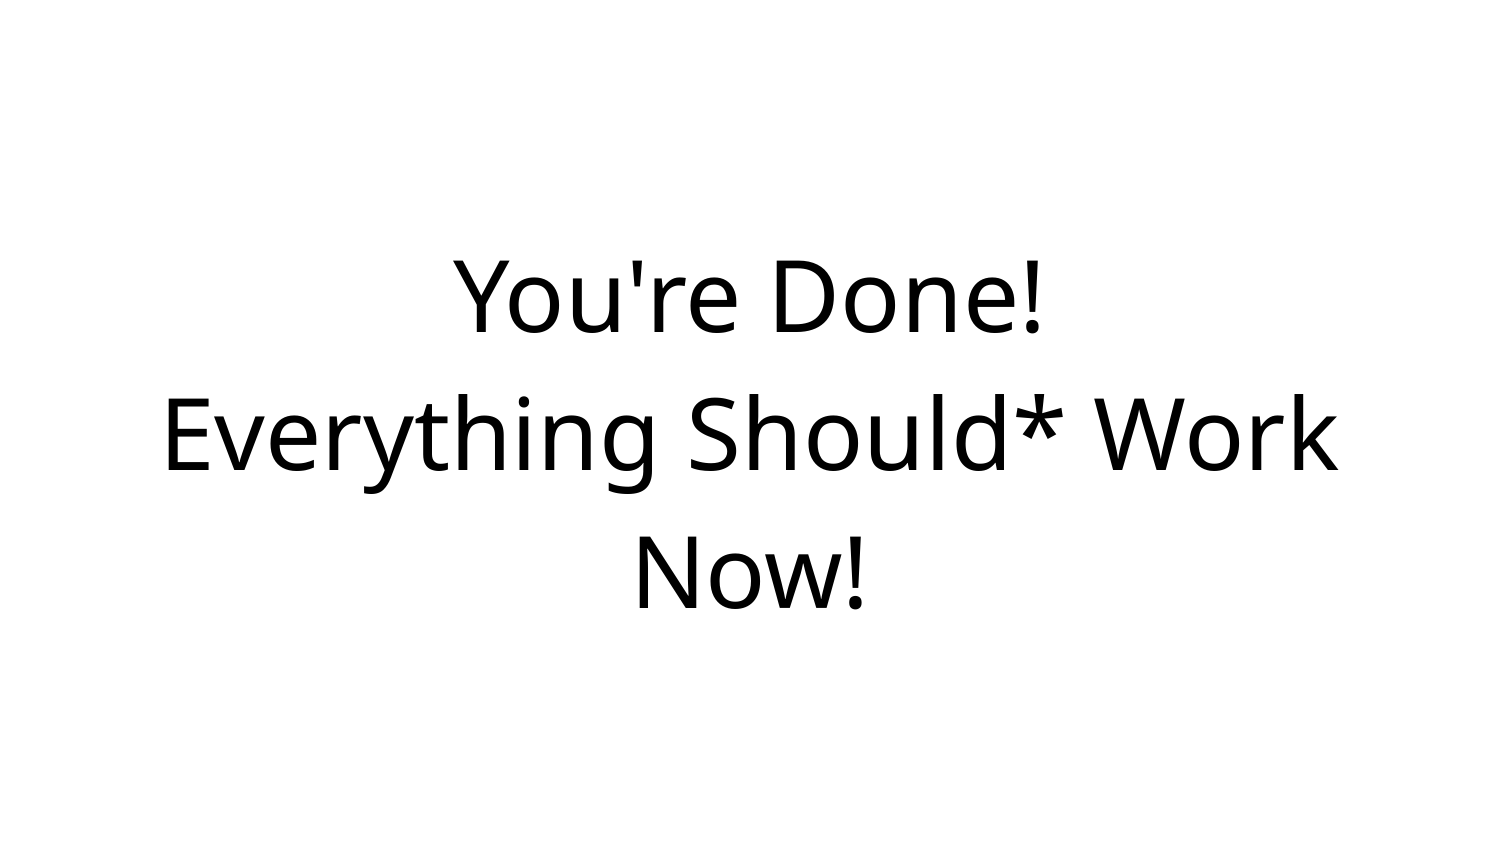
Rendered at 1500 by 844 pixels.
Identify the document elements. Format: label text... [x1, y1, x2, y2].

title You're Done! Everything Should* Work Now! [51, 213, 1449, 631]
